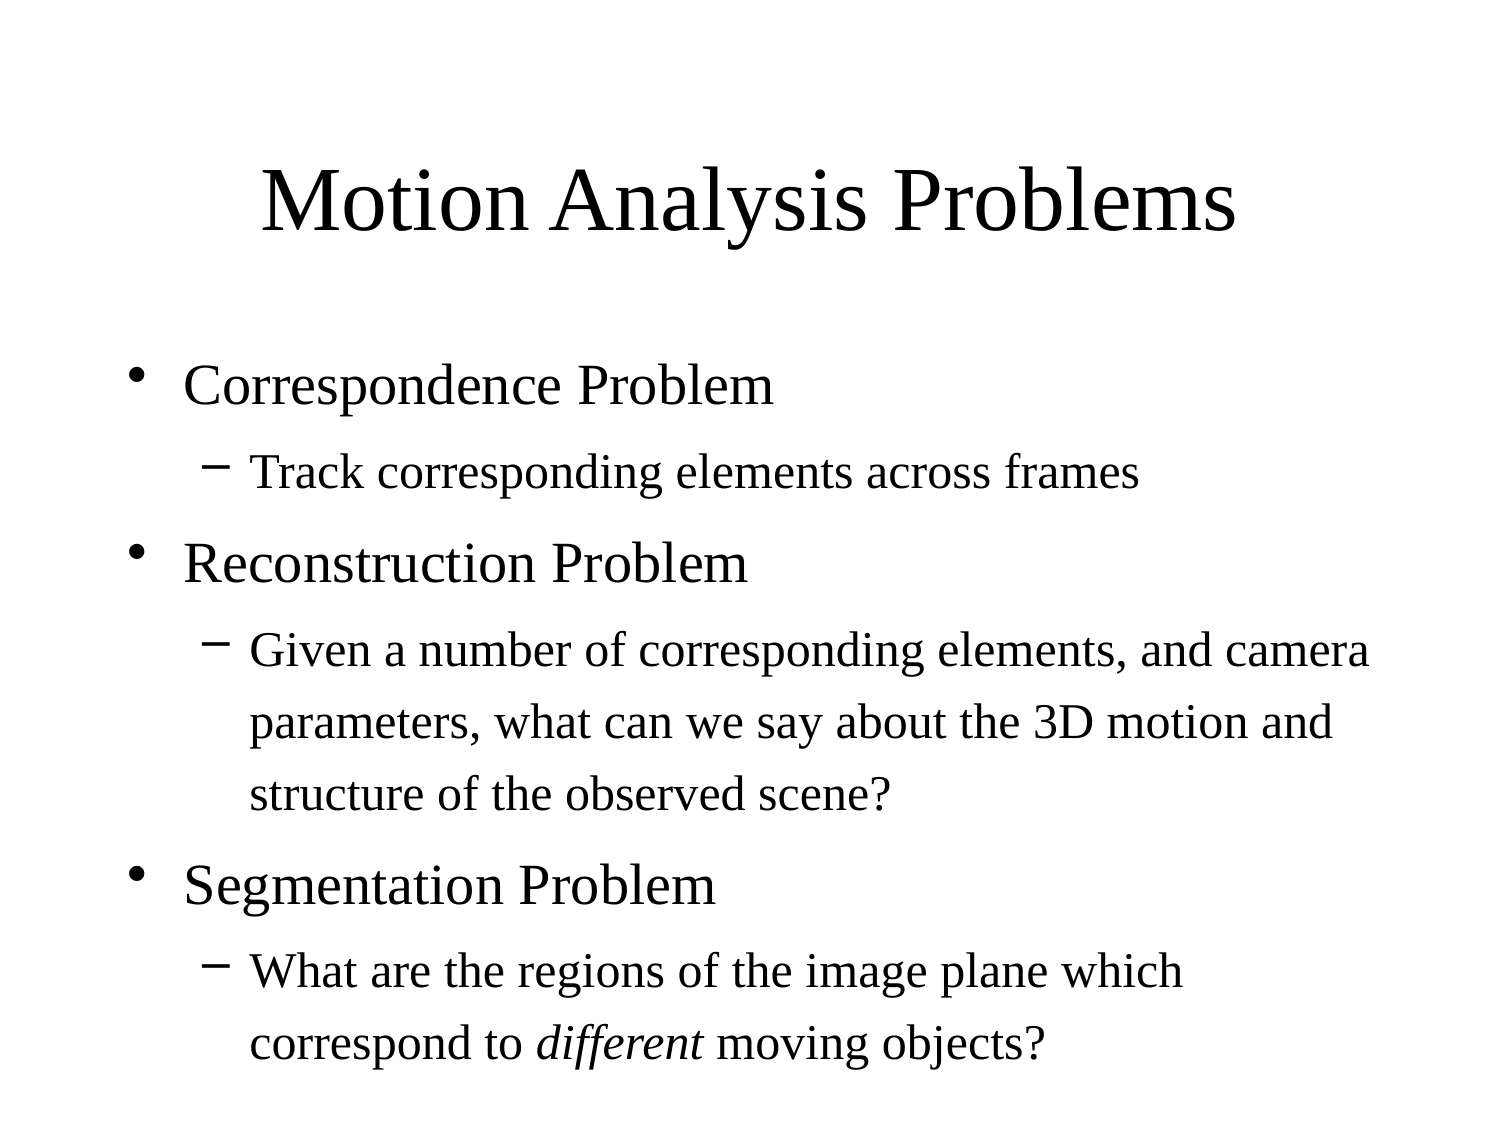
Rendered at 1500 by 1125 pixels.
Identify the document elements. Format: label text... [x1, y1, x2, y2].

title Motion Analysis Problems [112, 99, 1388, 288]
list Correspondence Problem Track corresponding elements across frames Reconstruction Problem Given a number of corresponding elements, and camera parameters, what can we say about the 3D motion and structure of the observed scene? Segmentation Problem What are the regions of the image plane which correspond to different moving objects? [112, 324, 1388, 1000]
